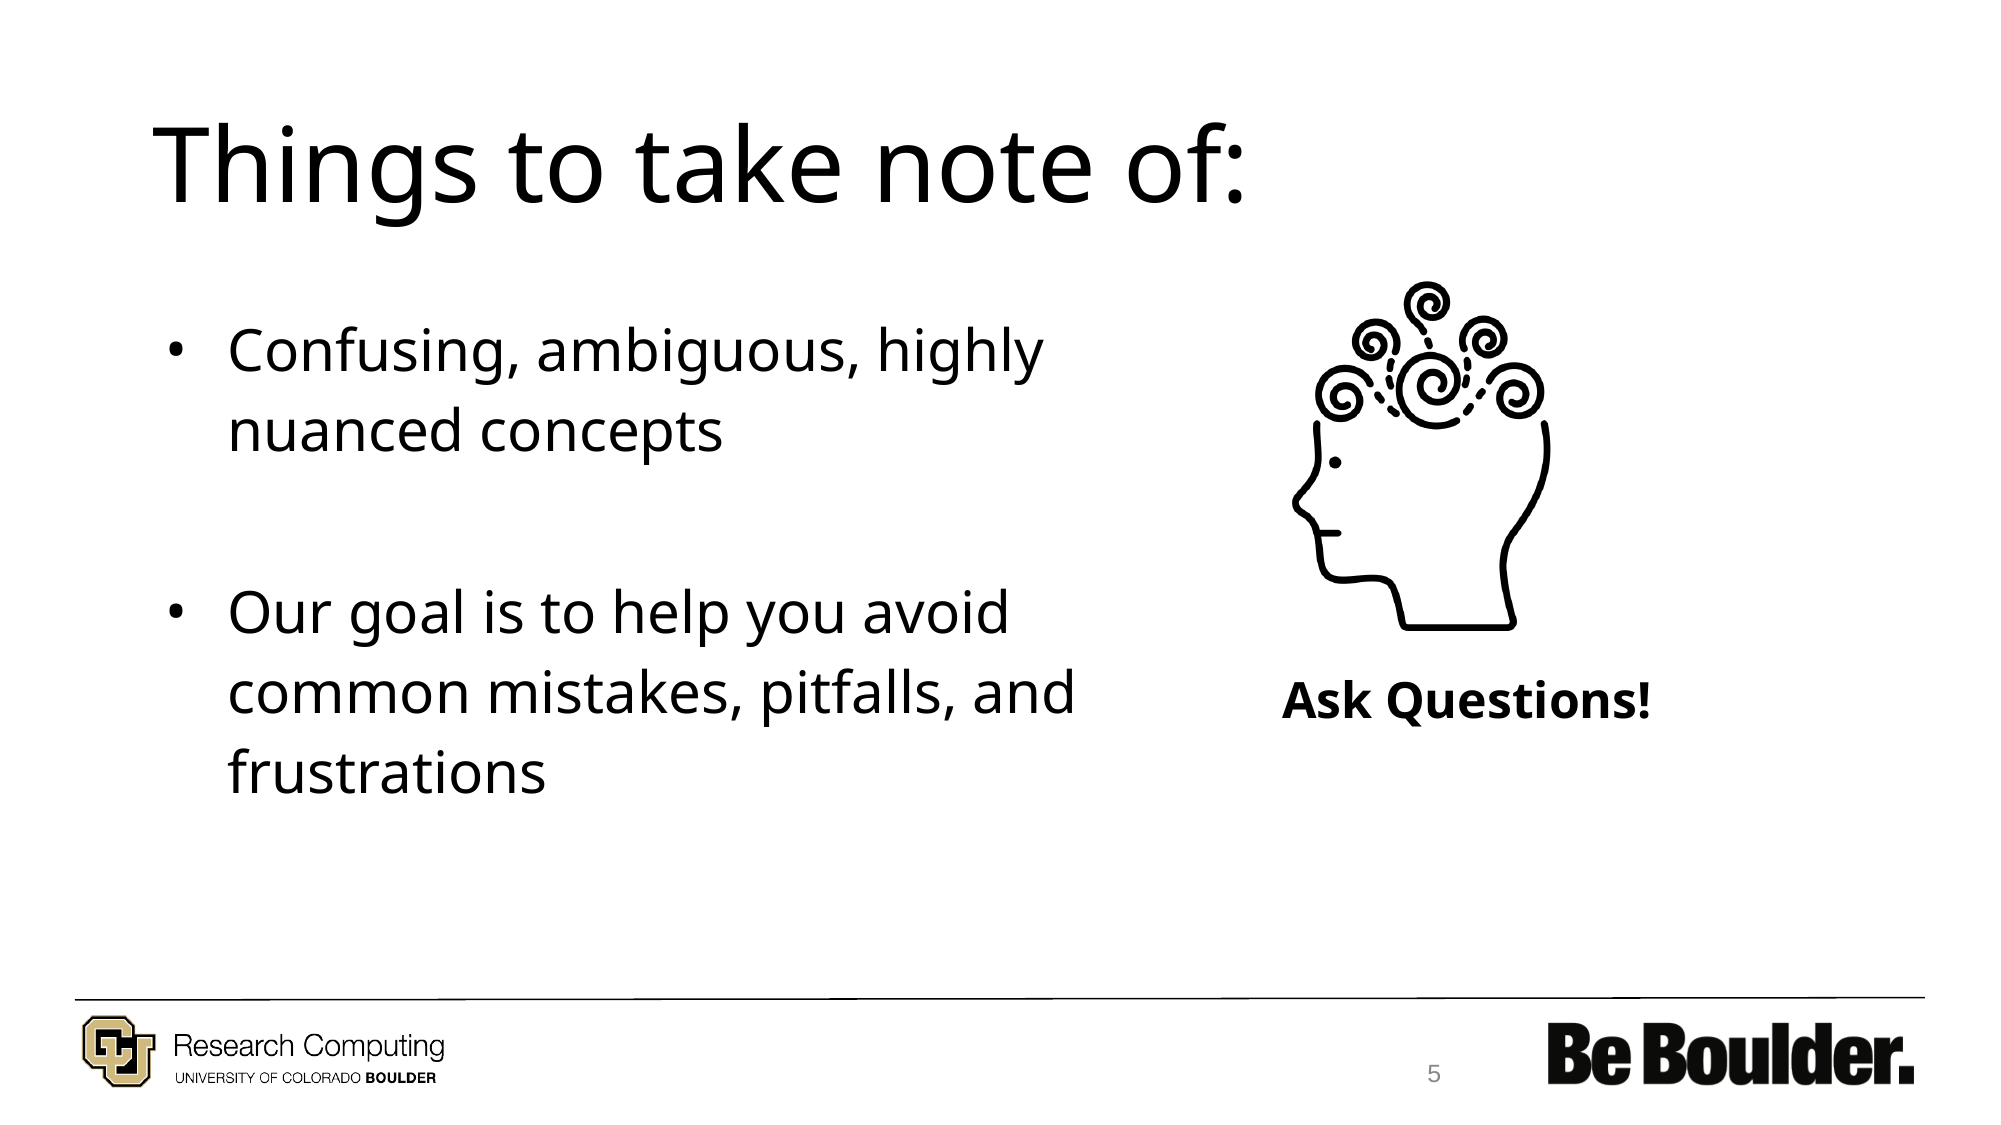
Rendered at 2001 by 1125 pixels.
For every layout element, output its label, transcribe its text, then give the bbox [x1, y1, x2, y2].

text_box Ask Questions! [1267, 653, 1670, 744]
title Things to take note of: [137, 59, 1863, 278]
list Confusing, ambiguous, highly nuanced concepts Our goal is to help you avoid common mistakes, pitfalls, and frustrations [137, 224, 1120, 904]
picture [1524, 1015, 1938, 1088]
picture [1241, 276, 1602, 726]
slide_number 5 [1412, 1042, 1525, 1103]
picture [81, 1015, 444, 1088]
